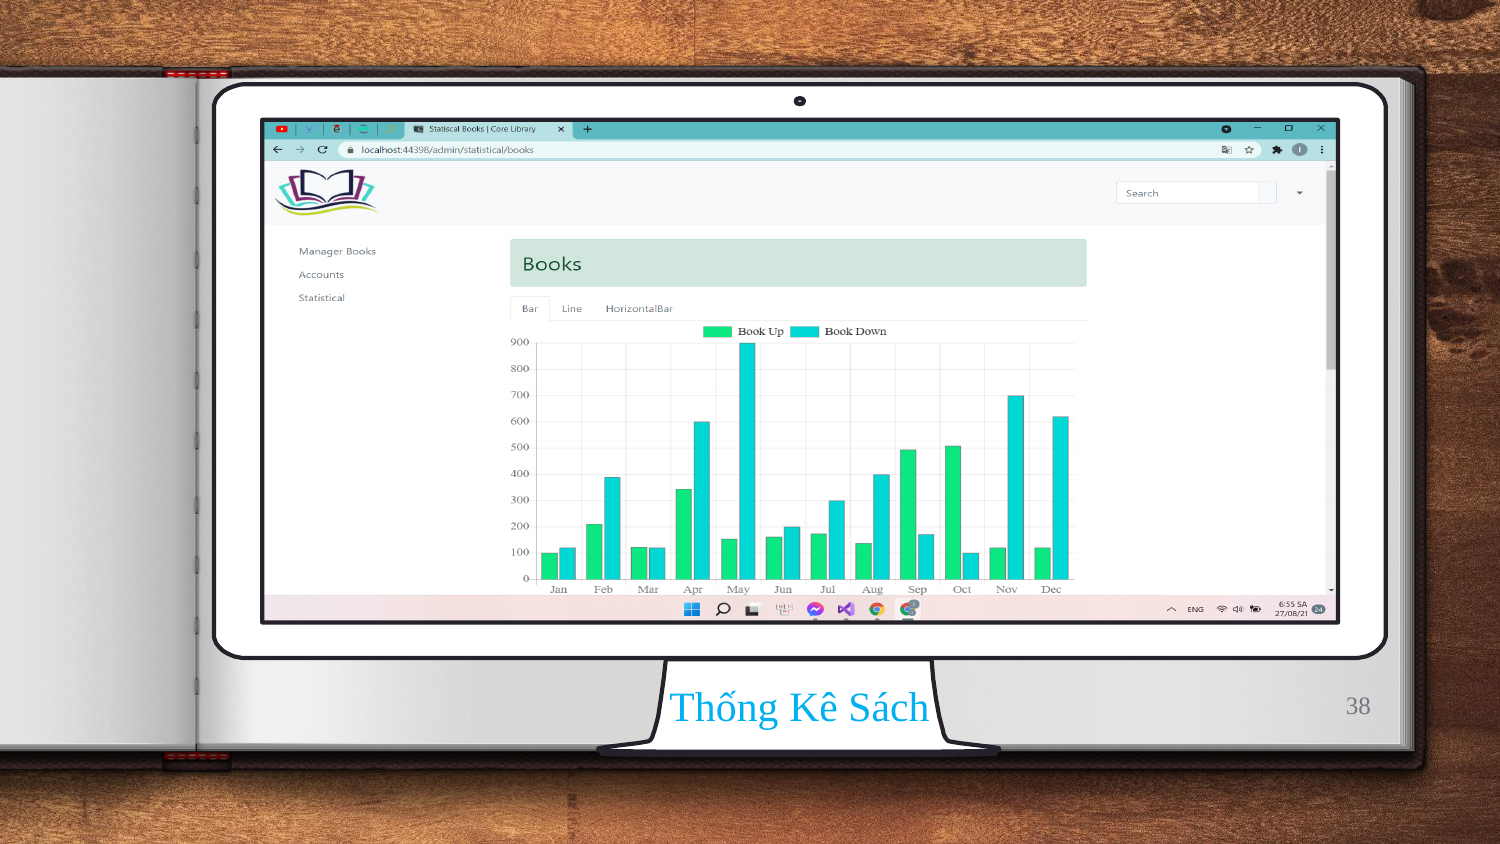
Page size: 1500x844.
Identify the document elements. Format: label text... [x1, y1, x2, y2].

text_box [211, 82, 1388, 672]
slide_number 38 [1295, 672, 1386, 737]
picture [0, 0, 1500, 844]
text_box [596, 738, 1002, 758]
text_box Thống Kê Sách [646, 672, 953, 738]
